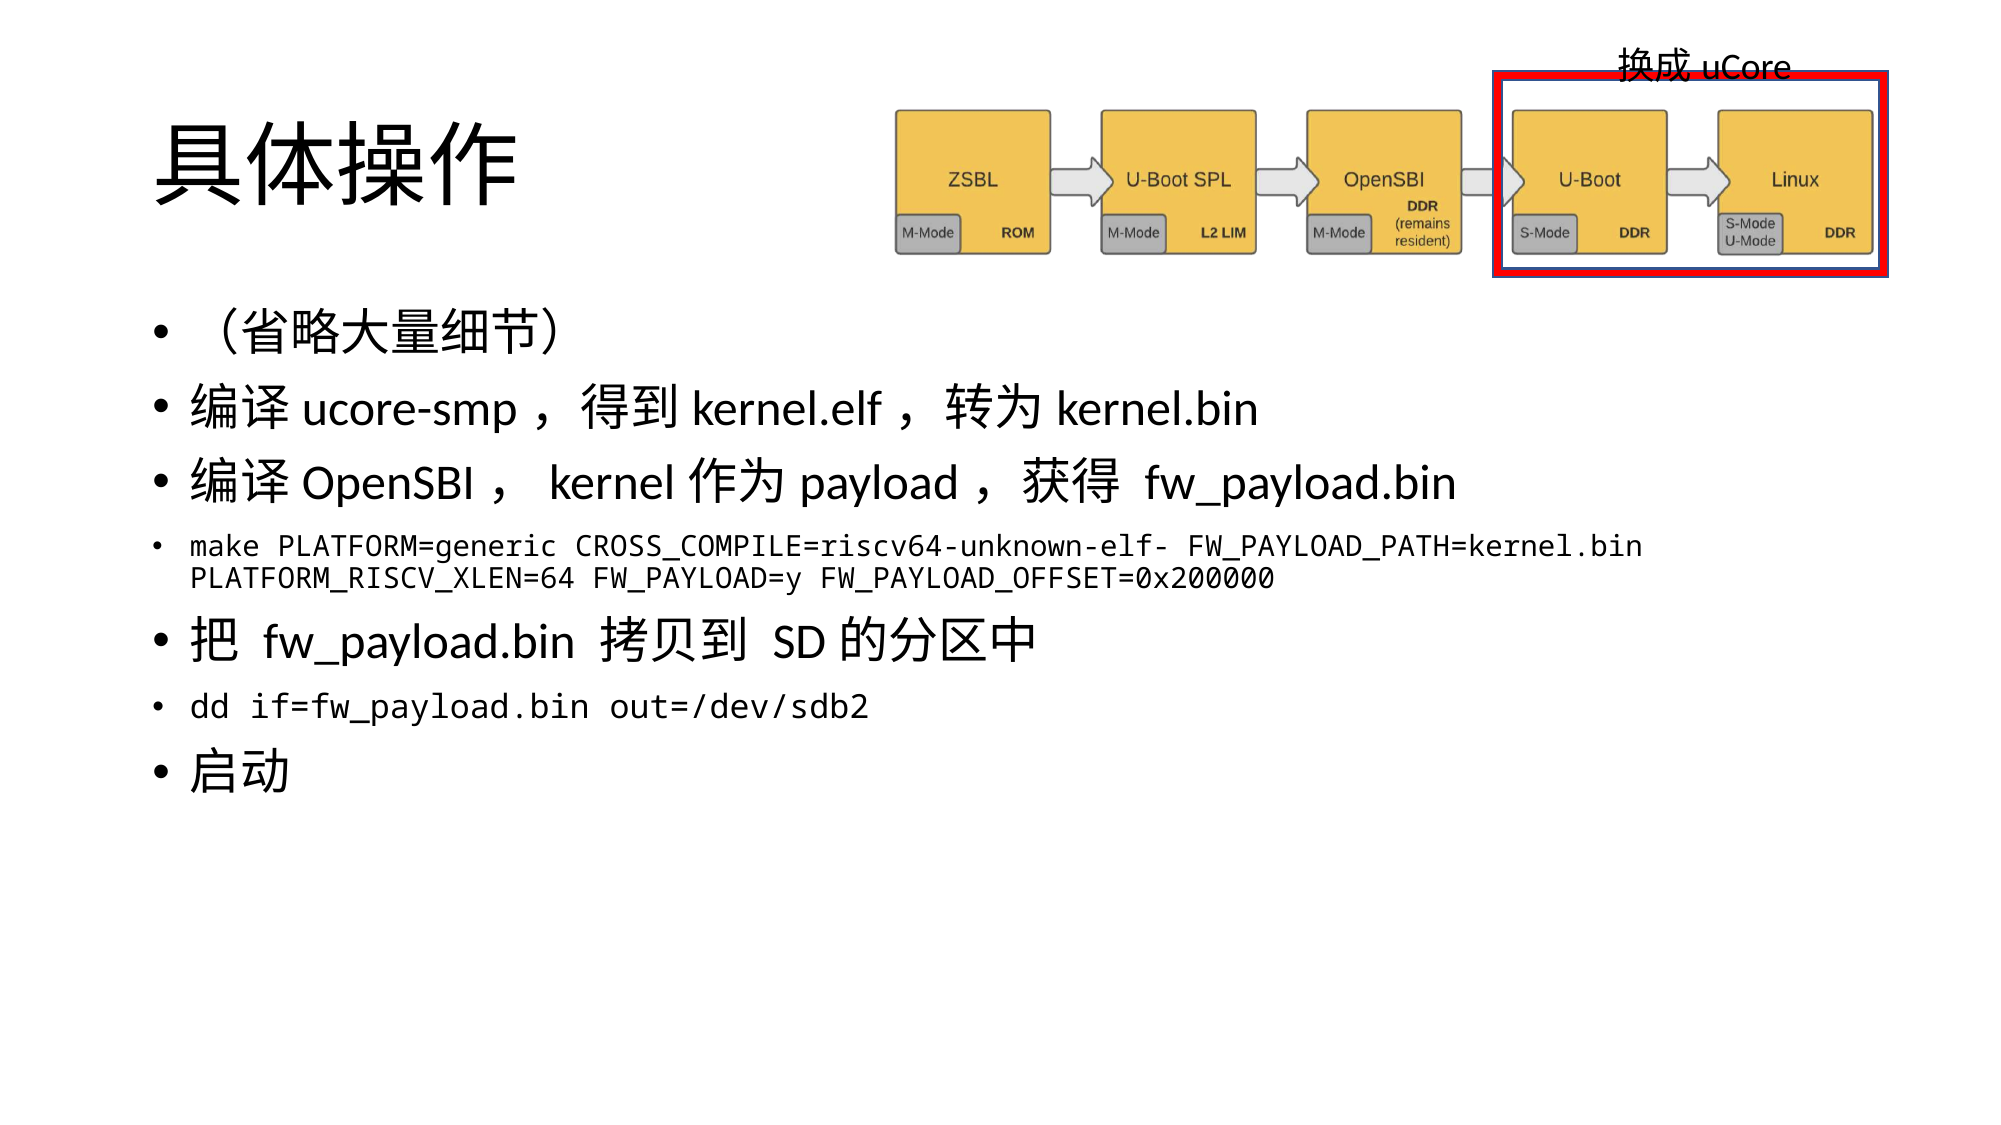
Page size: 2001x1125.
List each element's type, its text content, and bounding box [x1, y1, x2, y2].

list （省略大量细节） 编译ucore-smp，得到kernel.elf，转为kernel.bin 编译OpenSBI，kernel作为payload，获得 fw_payload.bin make PLATFORM=generic CROSS_COMPILE=riscv64-unknown-elf- FW_PAYLOAD_PATH=kernel.bin PLATFORM_RISCV_XLEN=64 FW_PAYLOAD=y FW_PAYLOAD_OFFSET=0x200000 把 fw_payload.bin 拷贝到 SD的分区中 dd if=fw_payload.bin out=/dev/sdb2 启动 [137, 299, 1863, 1014]
title 具体操作 [137, 59, 893, 278]
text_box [893, 34, 1889, 278]
